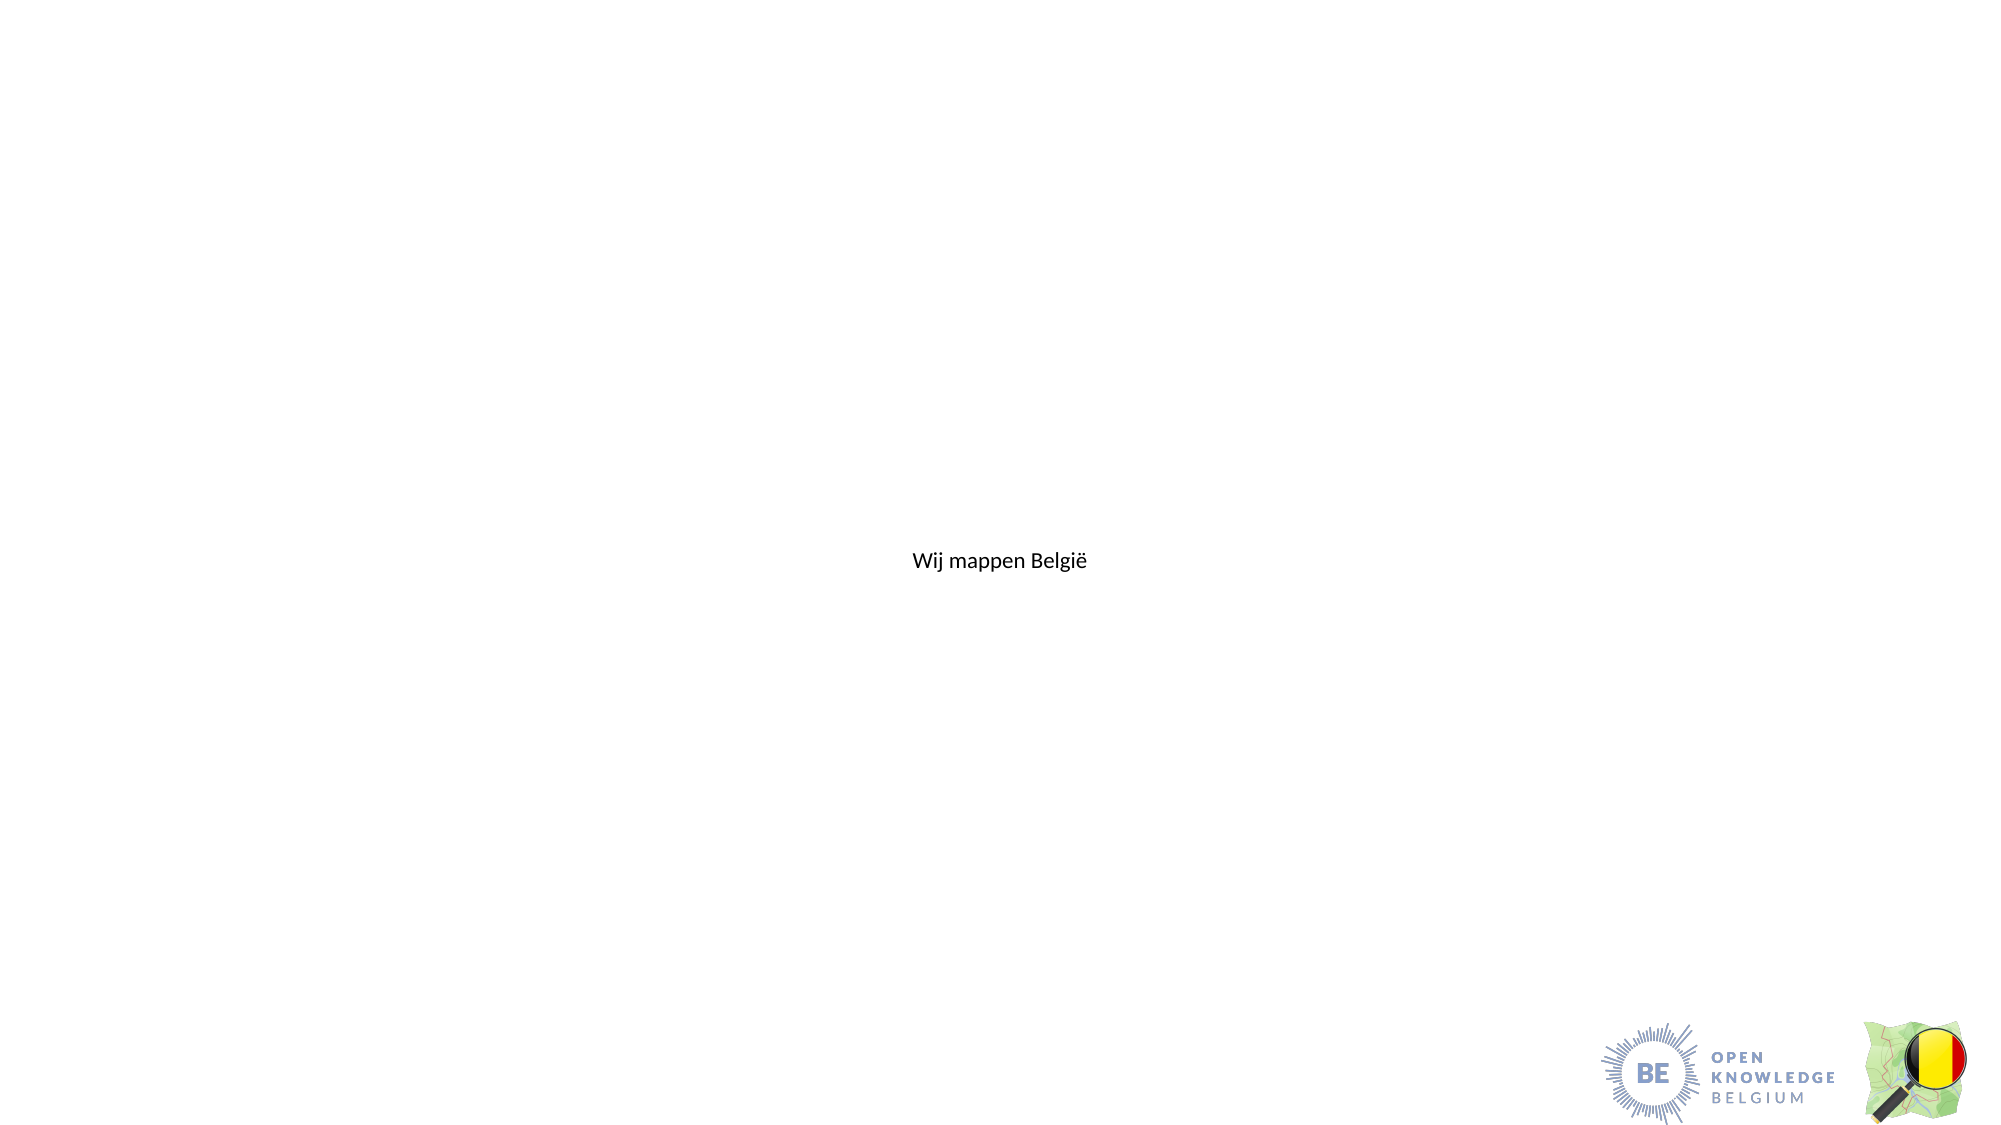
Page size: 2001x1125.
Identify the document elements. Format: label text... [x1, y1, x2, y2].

text_box Wij mappen België [0, 538, 2000, 581]
picture [1862, 1021, 1969, 1125]
picture [1601, 1022, 1834, 1125]
